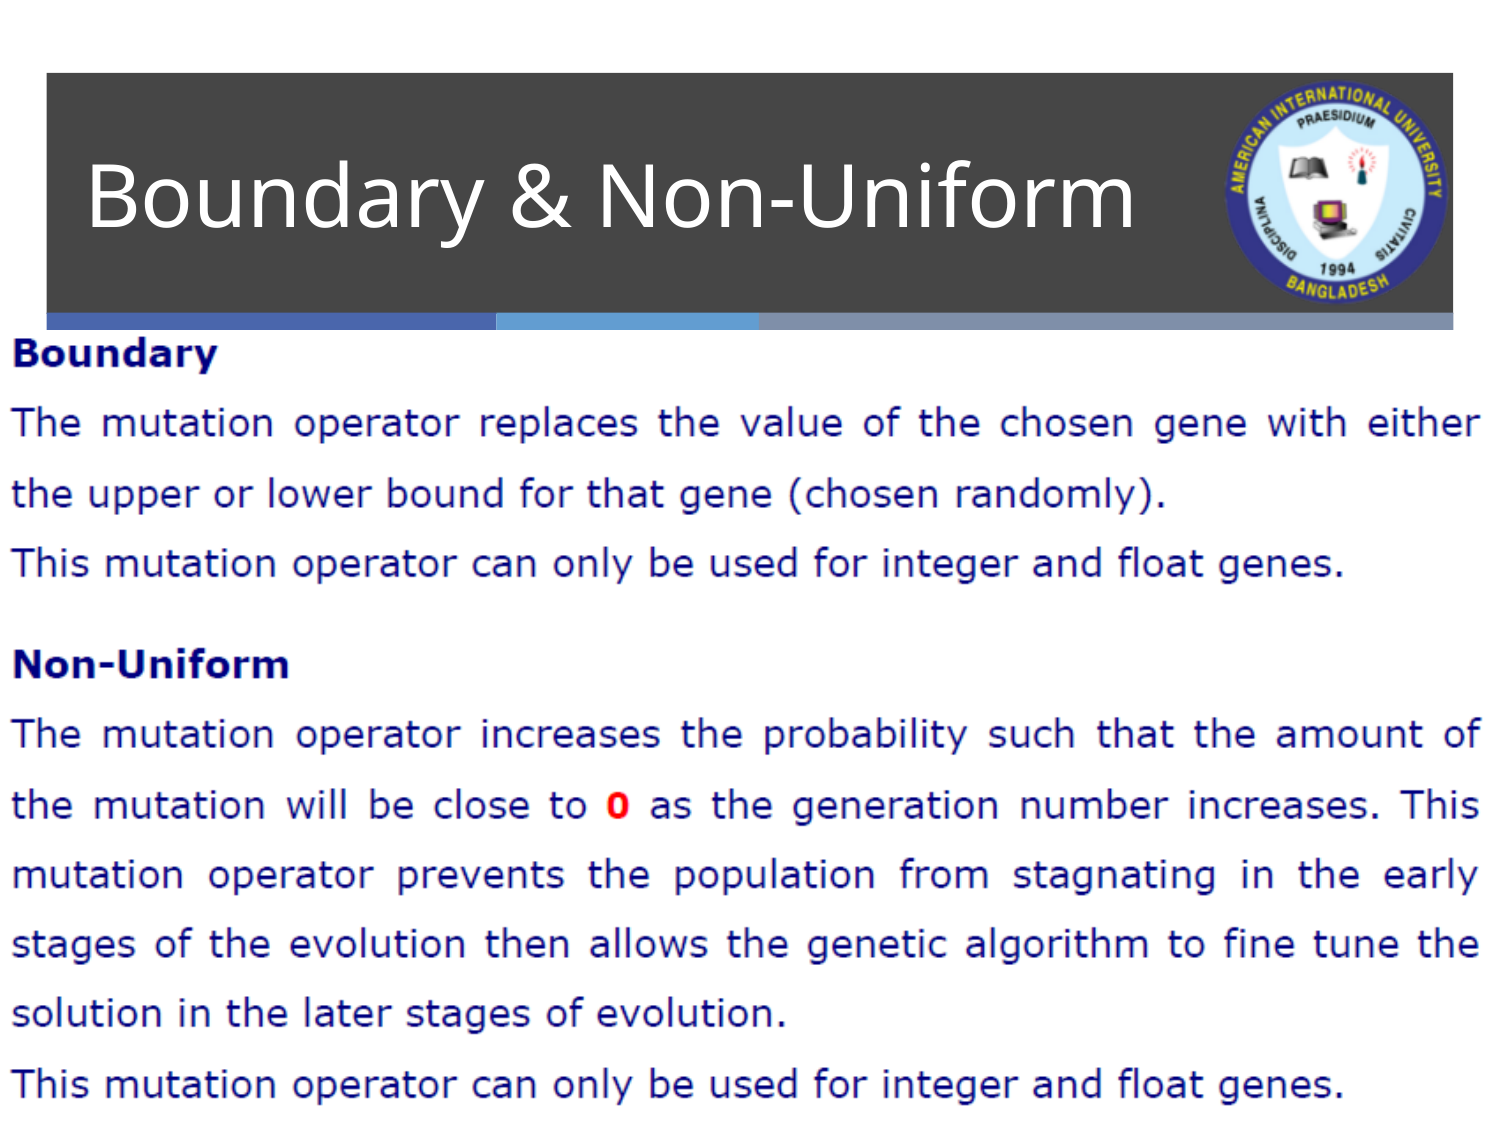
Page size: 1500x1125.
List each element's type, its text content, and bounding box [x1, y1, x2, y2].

picture [0, 329, 1500, 1125]
picture [1220, 75, 1454, 310]
title Boundary & Non-Uniform [69, 73, 1351, 253]
